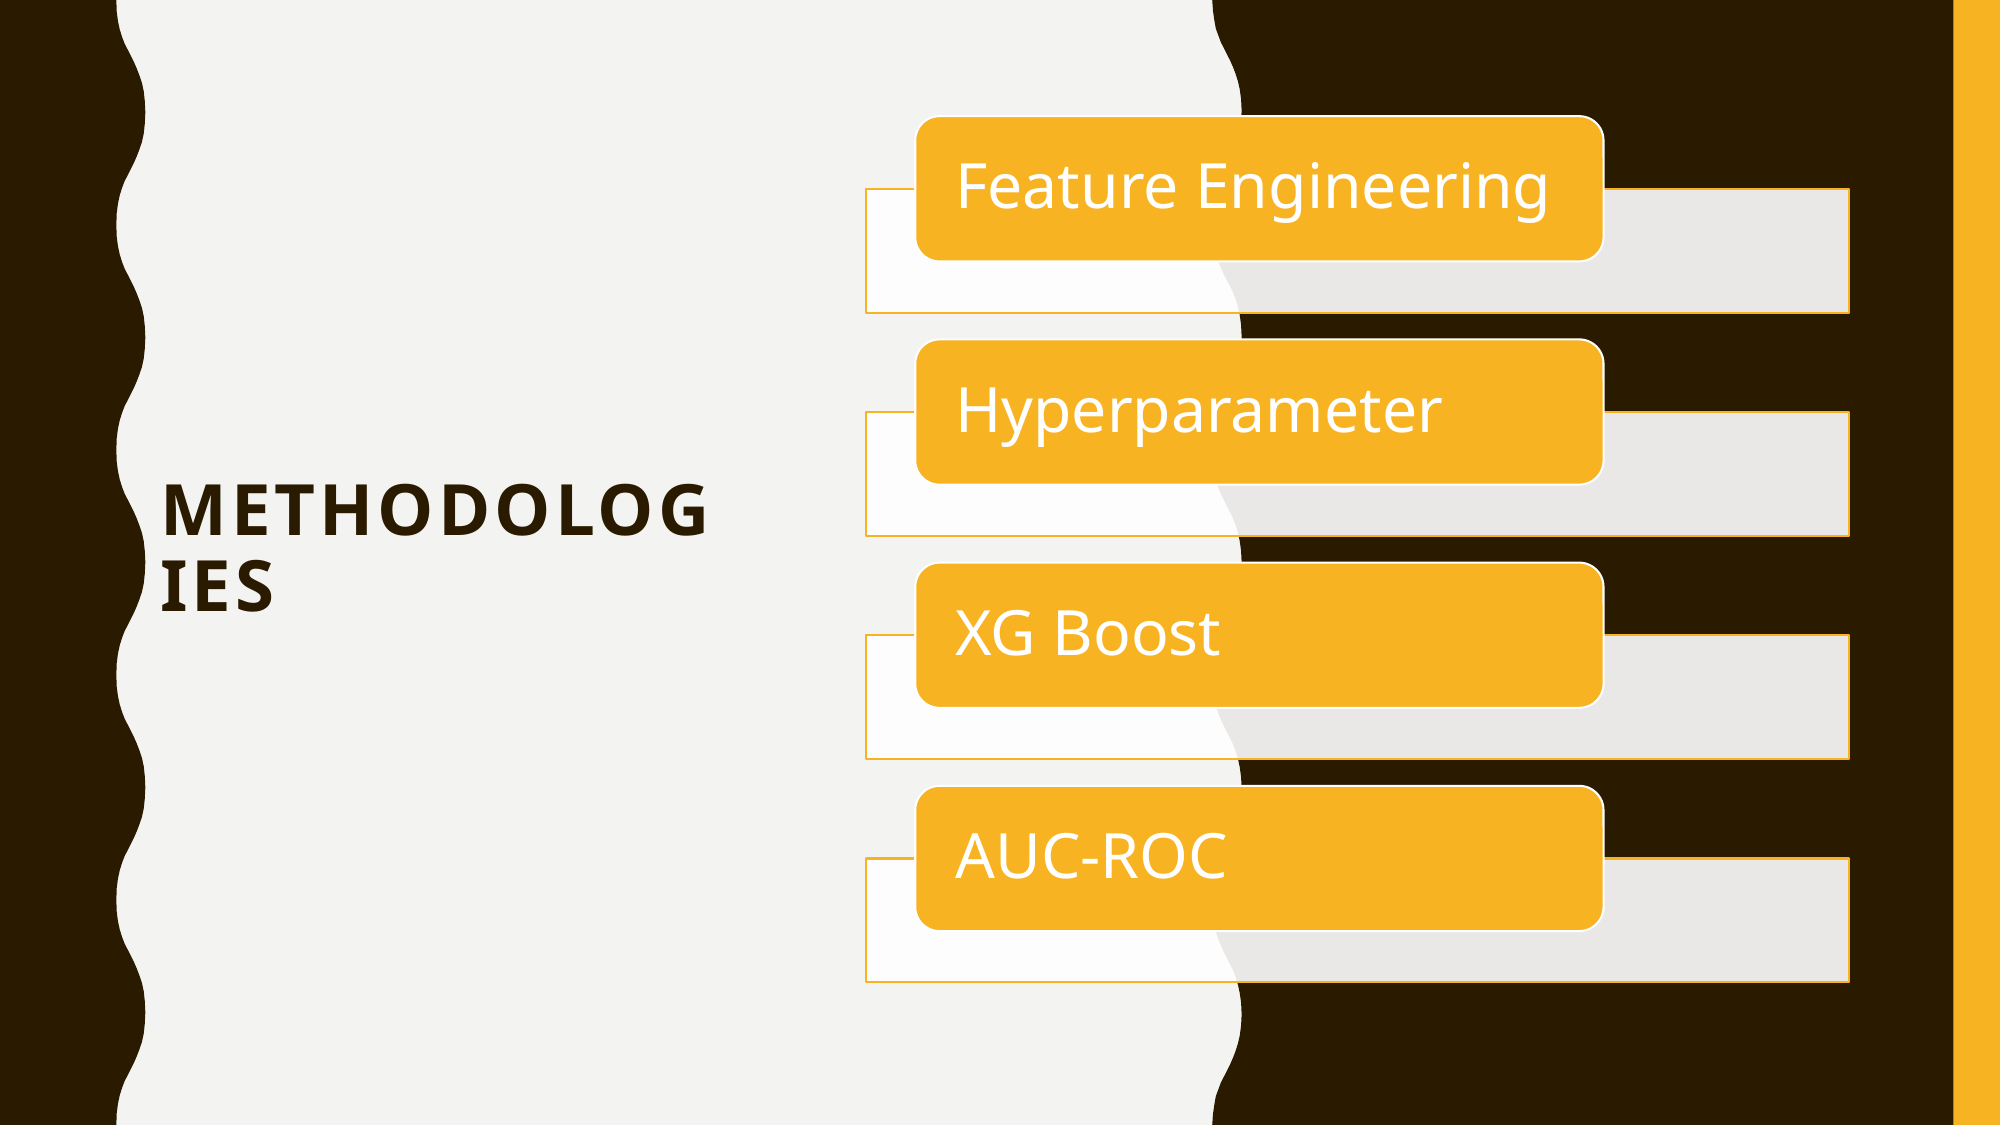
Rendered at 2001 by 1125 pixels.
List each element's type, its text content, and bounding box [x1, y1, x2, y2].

title Methodologies [145, 105, 761, 996]
text_box [0, 0, 146, 1125]
text_box [1952, 0, 2000, 1125]
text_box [866, 105, 1850, 993]
